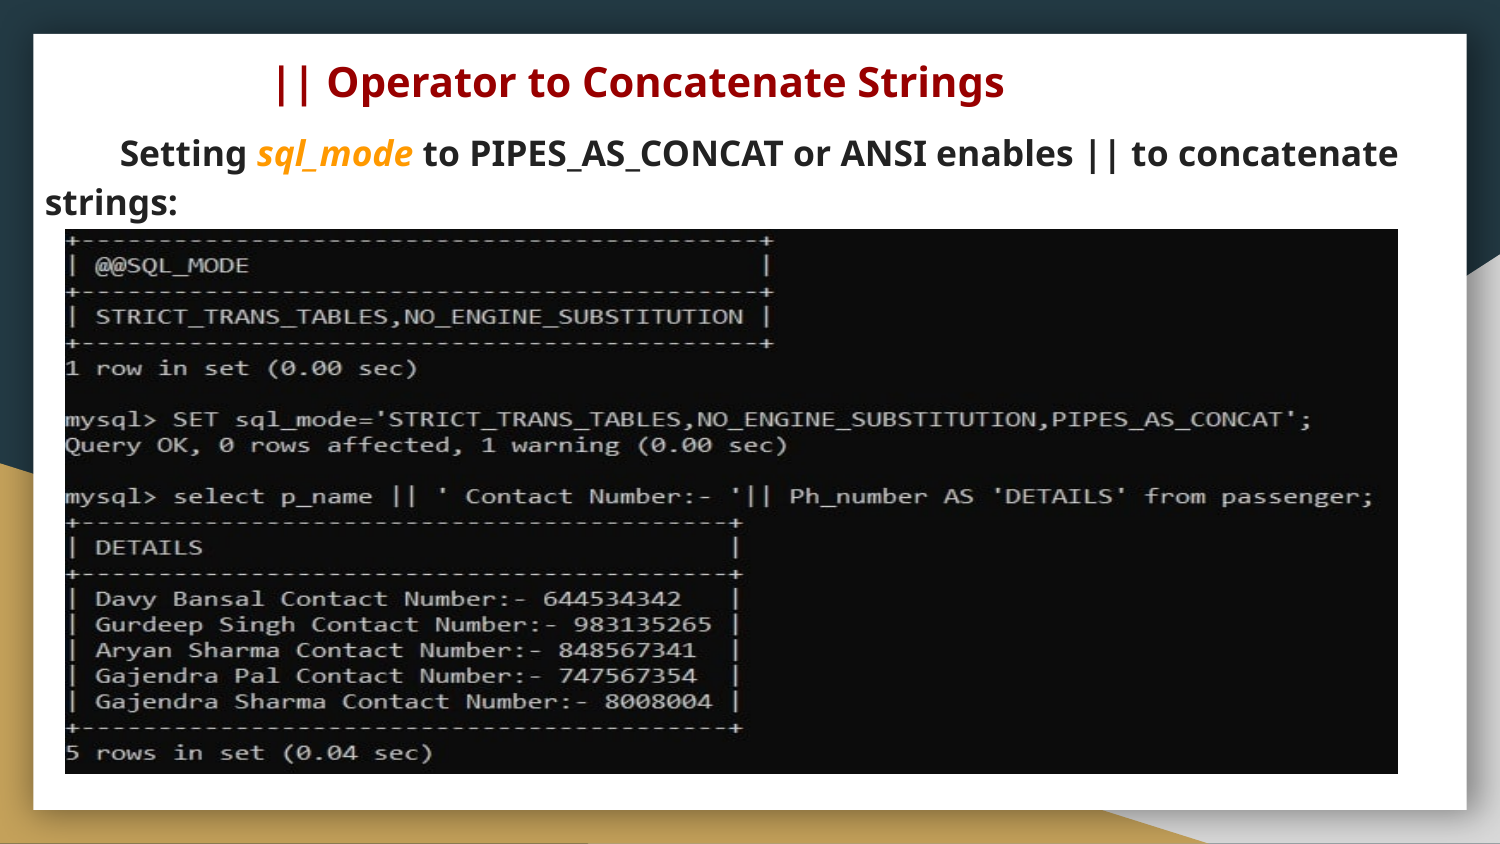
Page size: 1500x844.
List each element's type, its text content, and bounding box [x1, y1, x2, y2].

list || Operator to Concatenate Strings Setting sql_mode to PIPES_AS_CONCAT or ANSI enables || to concatenate strings: [29, 33, 1474, 829]
picture [65, 229, 1398, 774]
